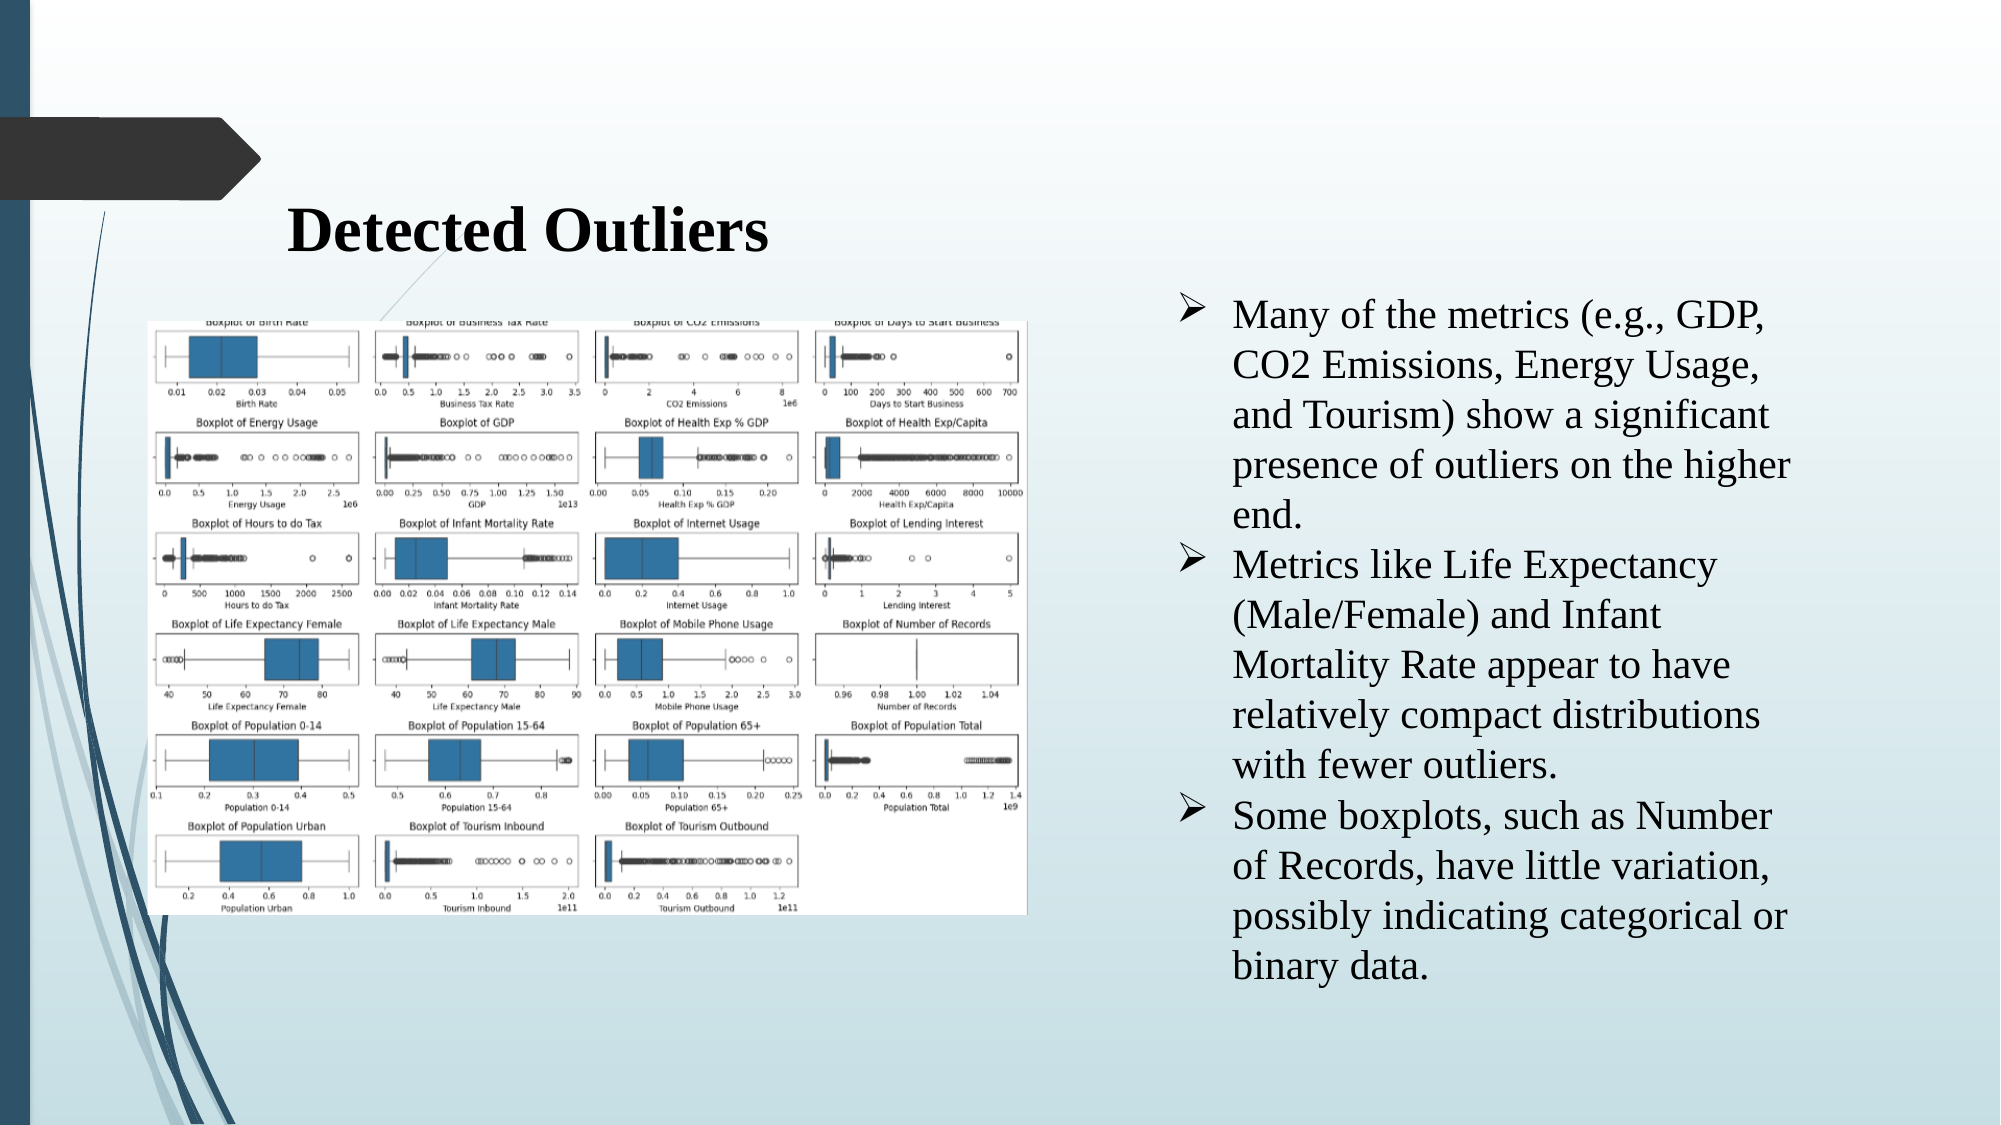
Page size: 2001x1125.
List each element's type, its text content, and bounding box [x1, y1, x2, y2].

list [147, 321, 1028, 915]
text_box Many of the metrics (e.g., GDP, CO2 Emissions, Energy Usage, and Tourism) show a significant presence of outliers on the higher end. Metrics like Life Expectancy (Male/Female) and Infant Mortality Rate appear to have relatively compact distributions with fewer outliers. Some boxplots, such as Number of Records, have little variation, possibly indicating categorical or binary data. [1161, 279, 1822, 995]
title Detected Outliers [272, 40, 933, 294]
